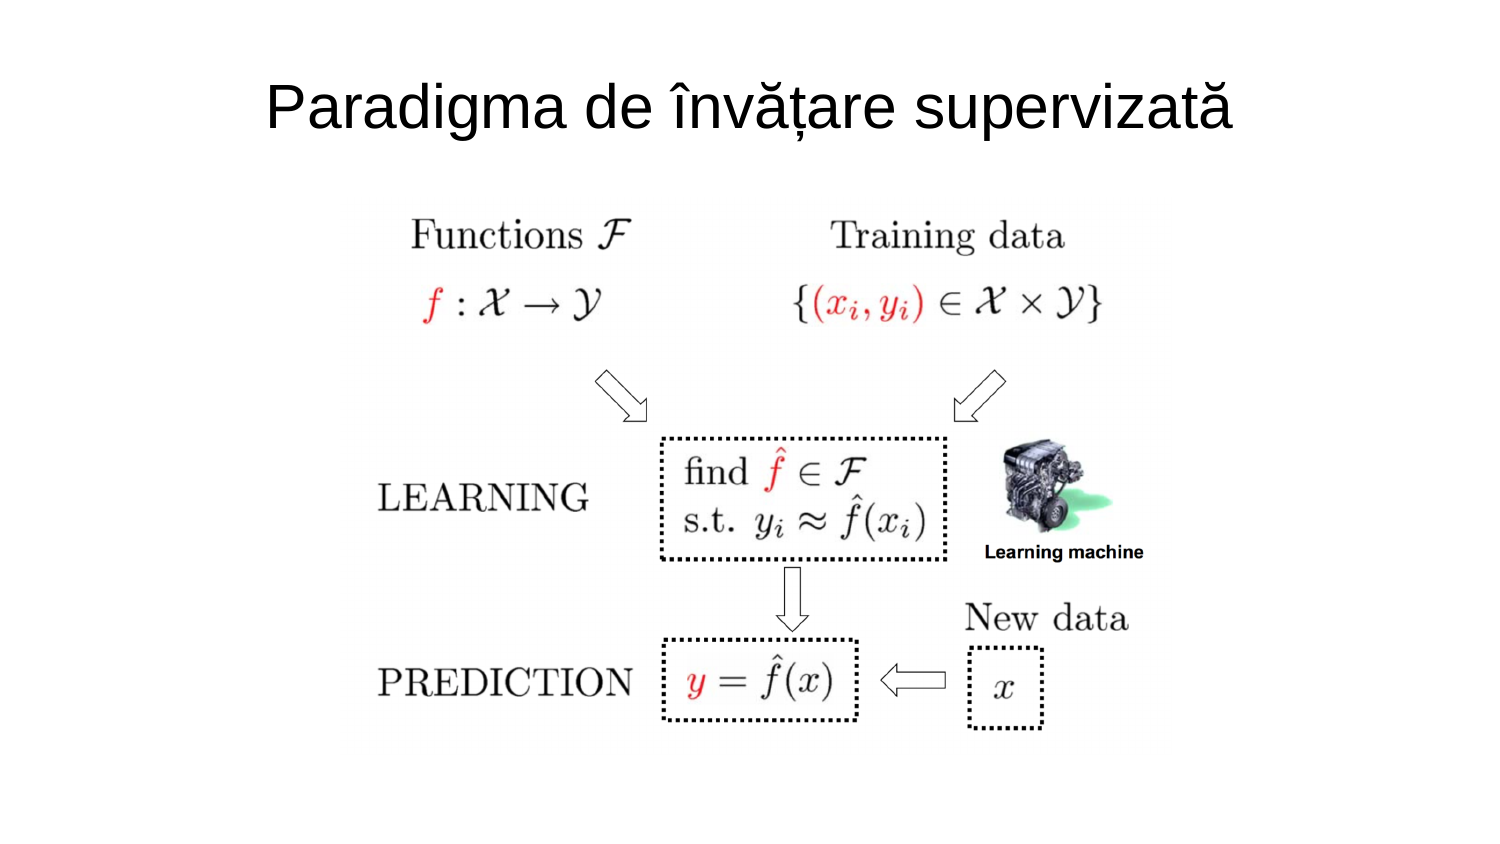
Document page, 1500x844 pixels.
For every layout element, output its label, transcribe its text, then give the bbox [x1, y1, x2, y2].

picture [340, 197, 1172, 755]
text_box Paradigma de învățare supervizată [243, 33, 1257, 175]
